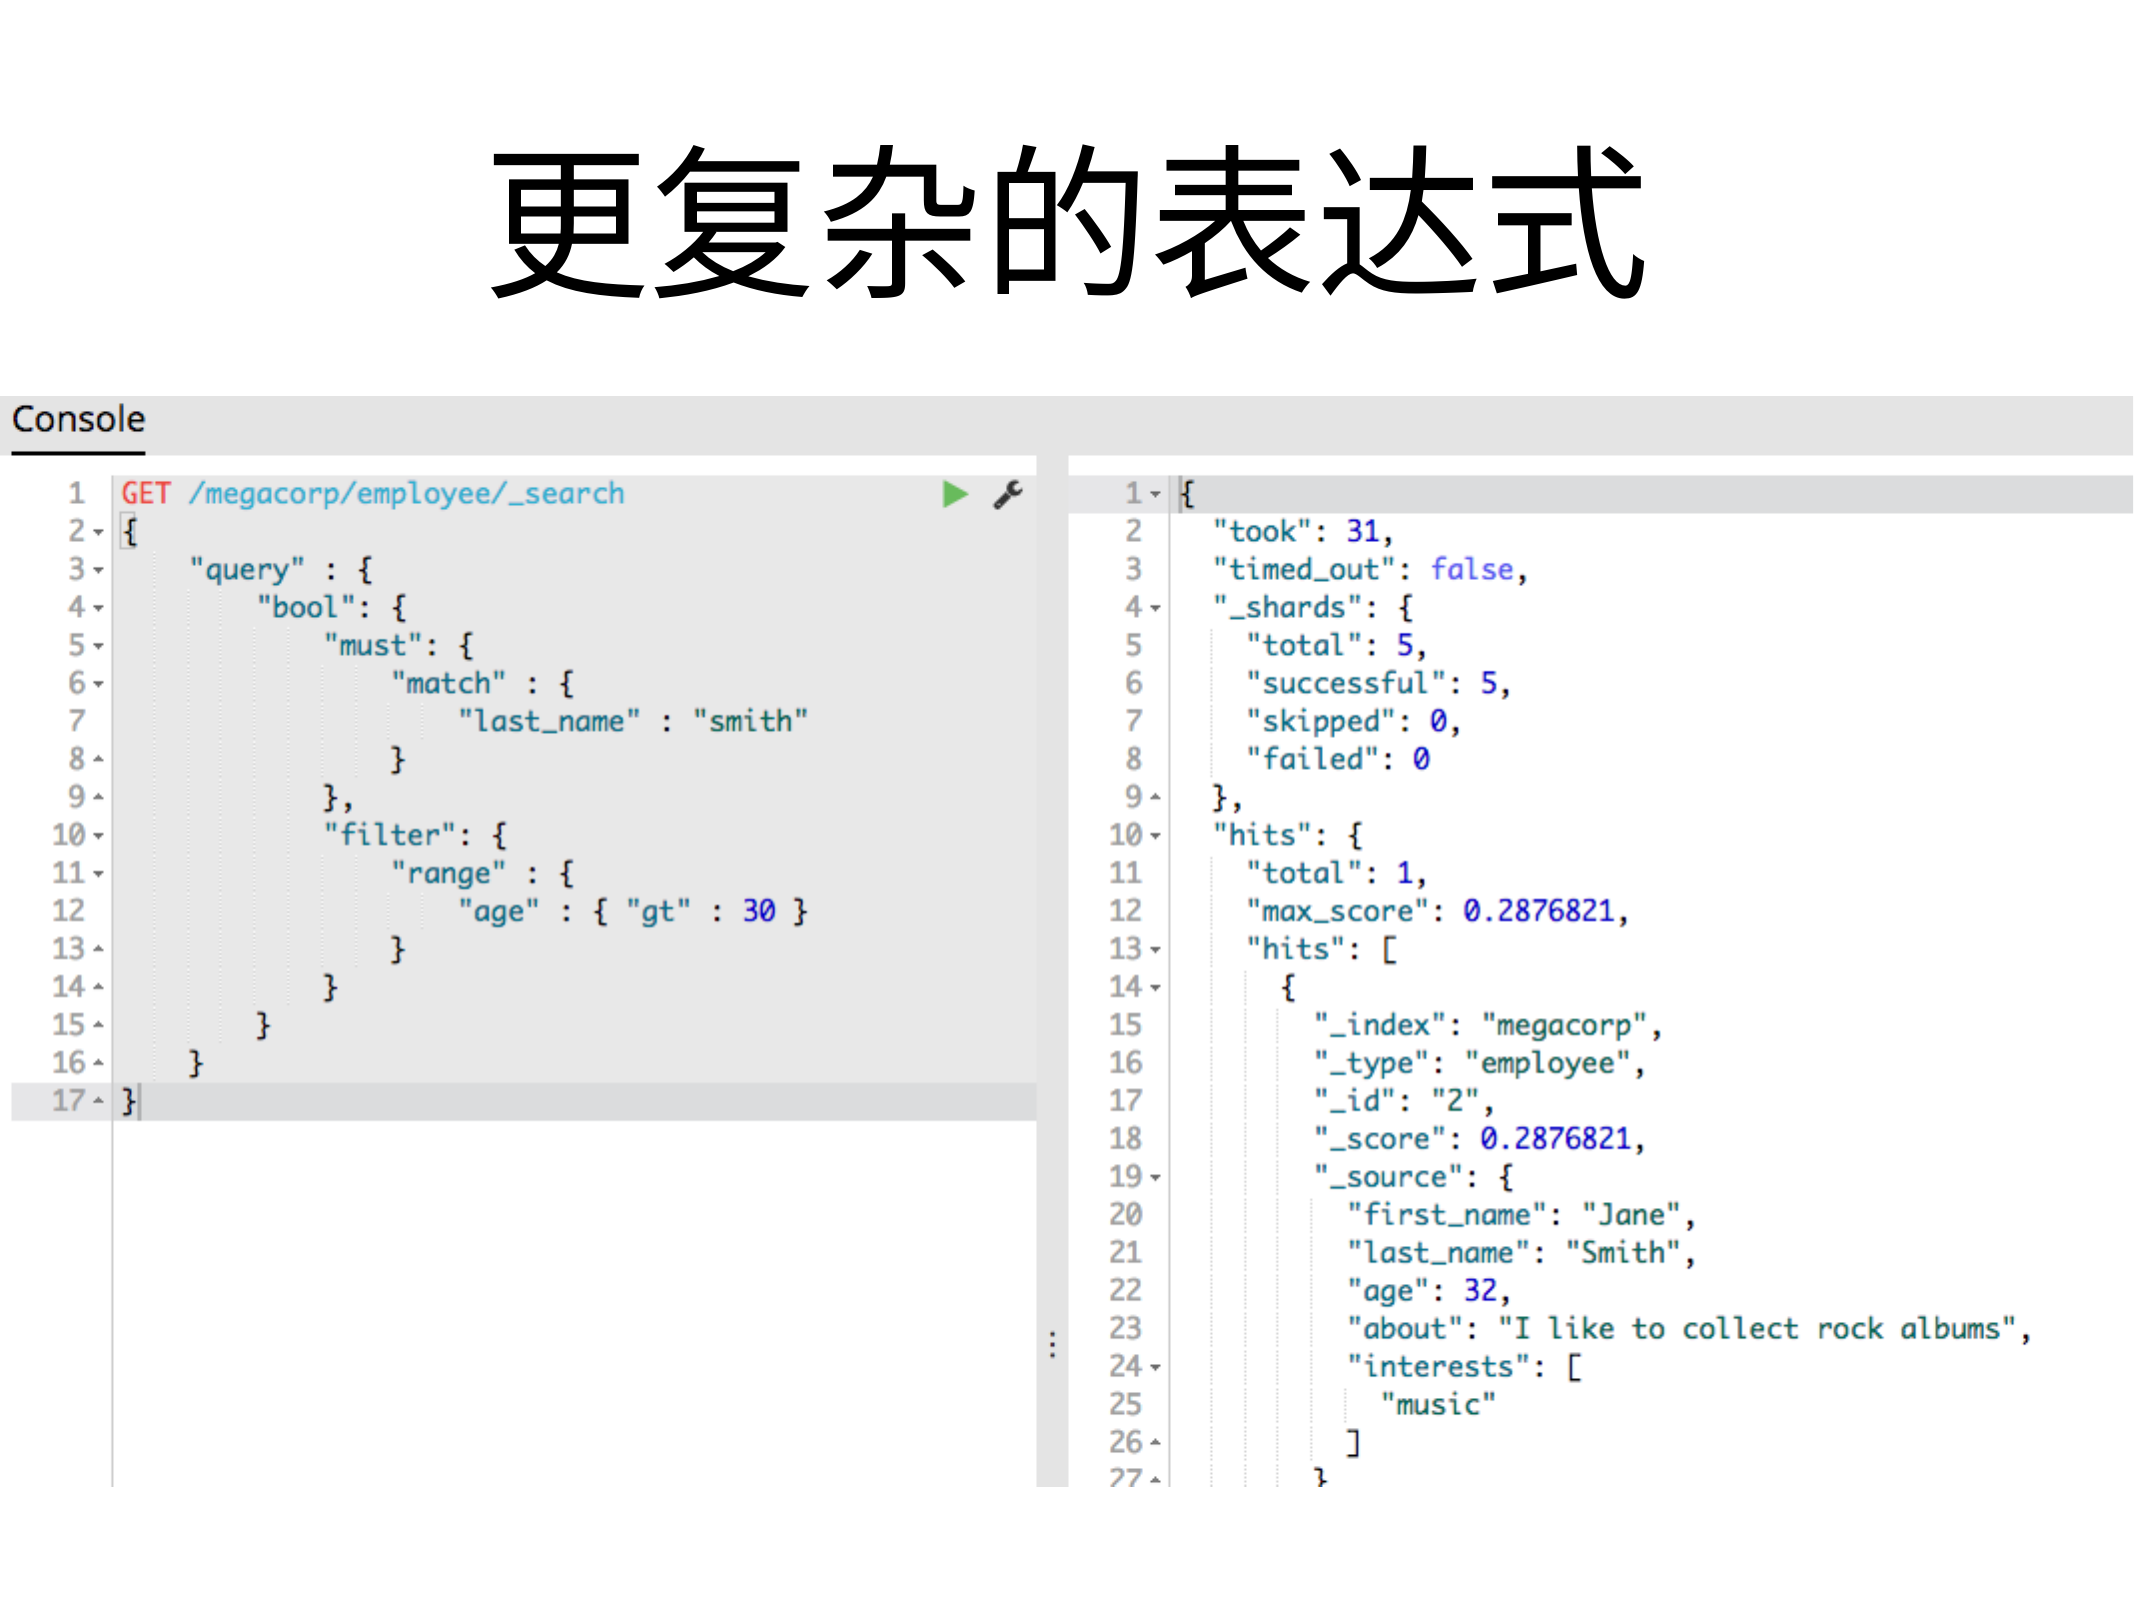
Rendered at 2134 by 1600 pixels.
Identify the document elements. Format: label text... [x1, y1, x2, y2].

picture [0, 395, 2134, 1488]
title 更复杂的表达式 [155, 41, 1978, 395]
